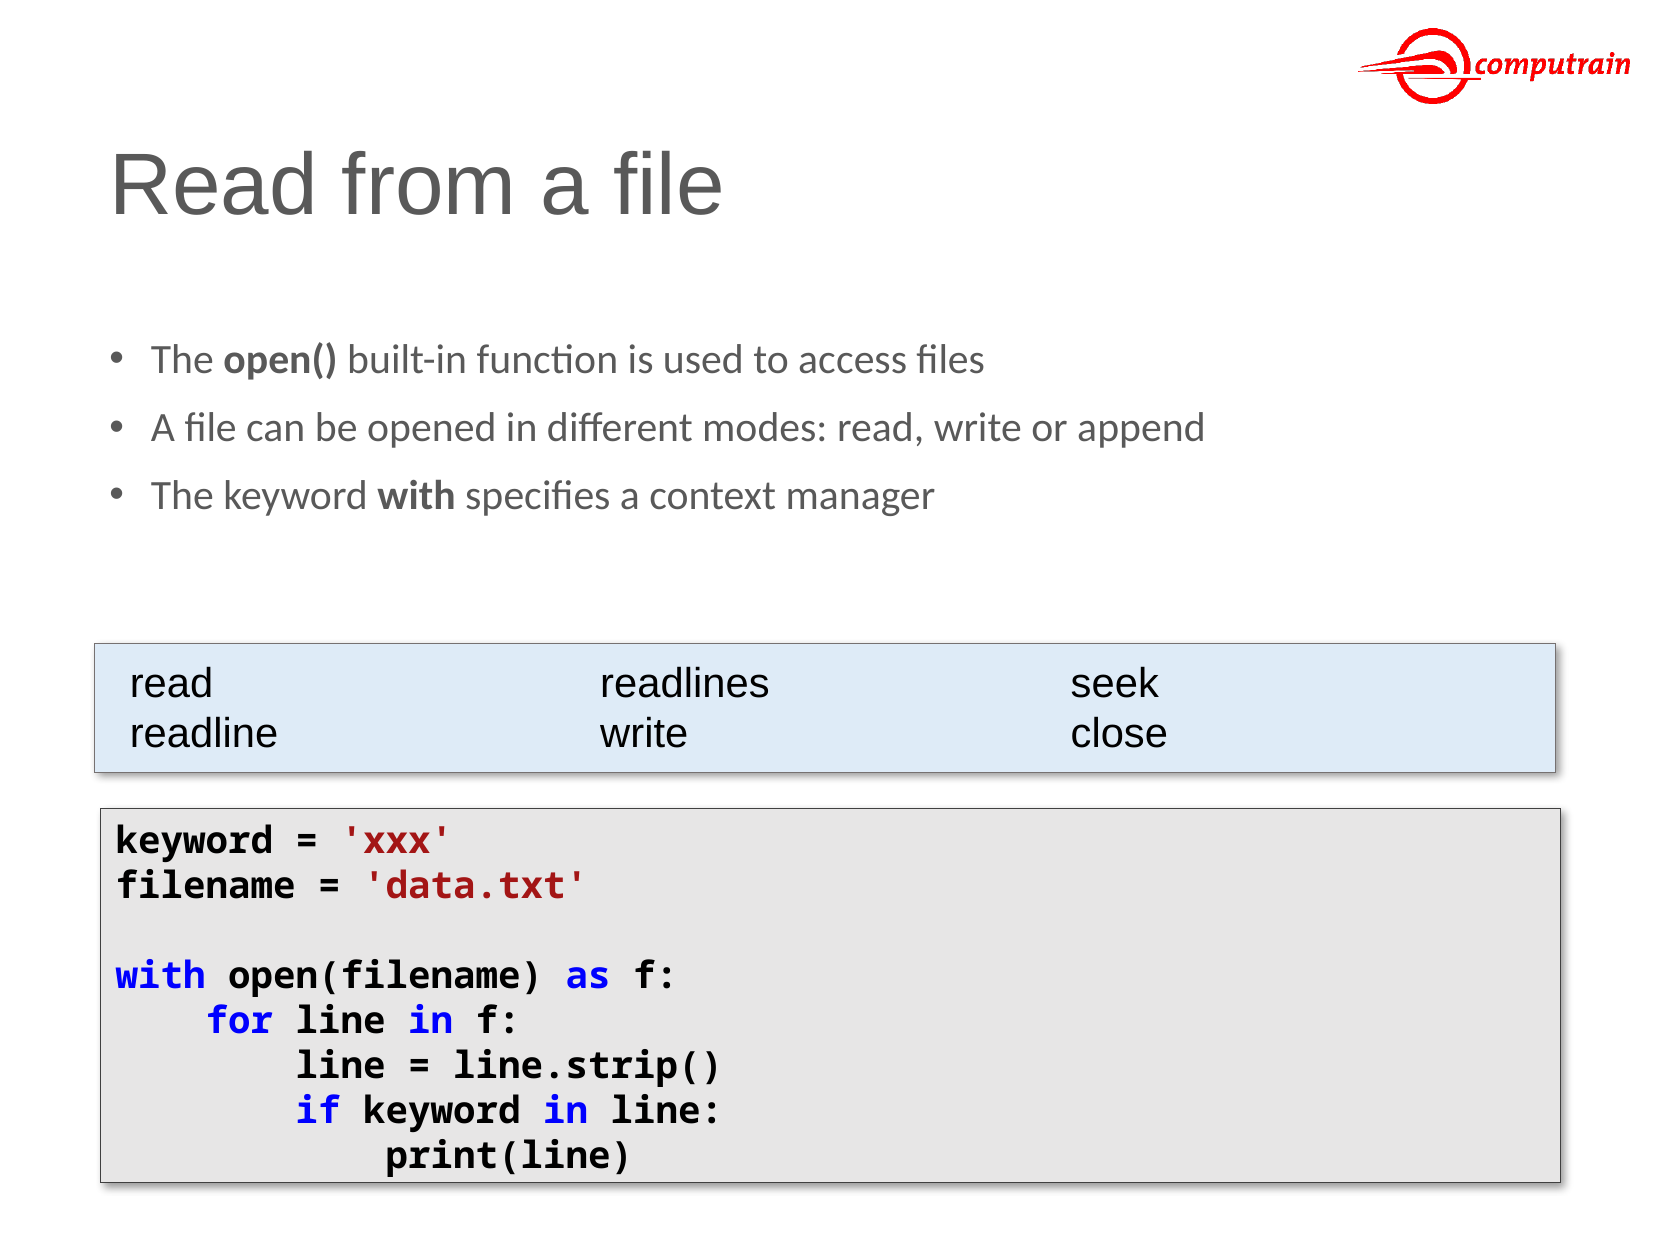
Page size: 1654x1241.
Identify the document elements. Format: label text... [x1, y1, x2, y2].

list The open() built-in function is used to access files A file can be opened in different modes: read, write or append The keyword with specifies a context manager [94, 778, 1560, 1223]
title Read from a file [94, 66, 1560, 306]
text_box keyword = 'xxx' filename = 'data.txt' with open(filename) as f: for line in f: line = line.strip() if keyword in line: print(line) [100, 808, 1561, 1183]
picture [1358, 28, 1630, 104]
list The open() built-in function is used to access files A file can be opened in different modes: read, write or append The keyword with specifies a context manager [94, 330, 1560, 643]
text_box read readline readlines write seek close [94, 643, 1556, 773]
